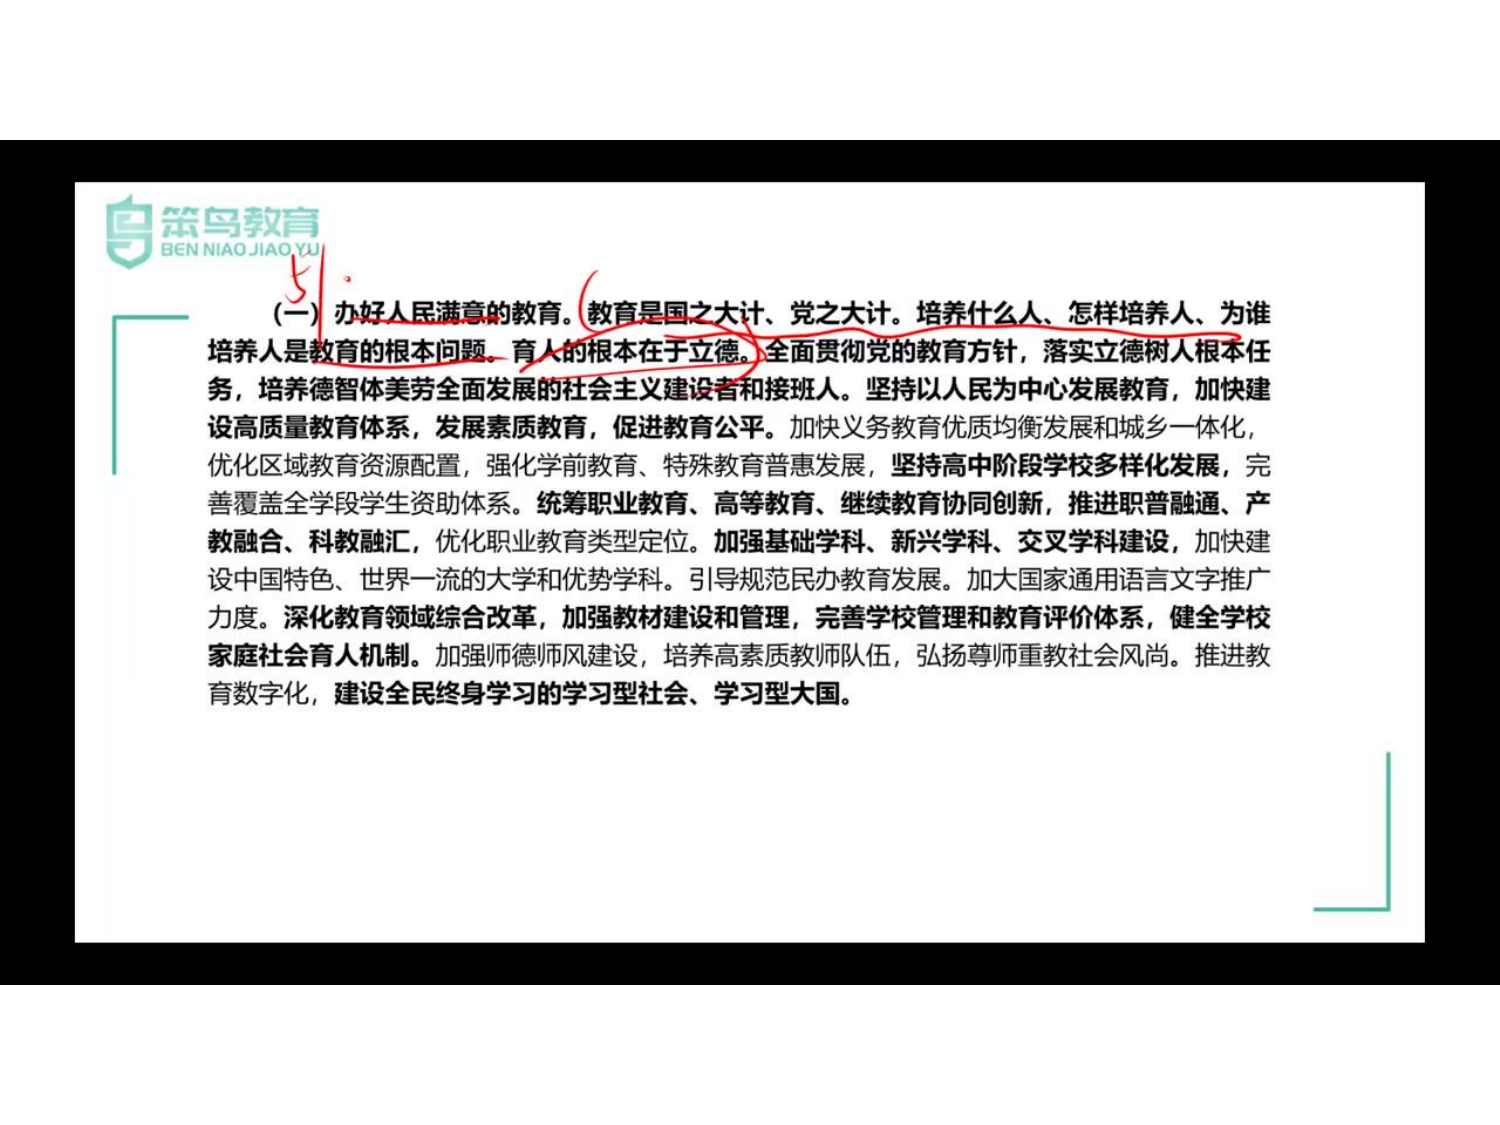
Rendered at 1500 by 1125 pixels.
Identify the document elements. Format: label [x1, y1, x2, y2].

picture [0, 140, 1500, 985]
